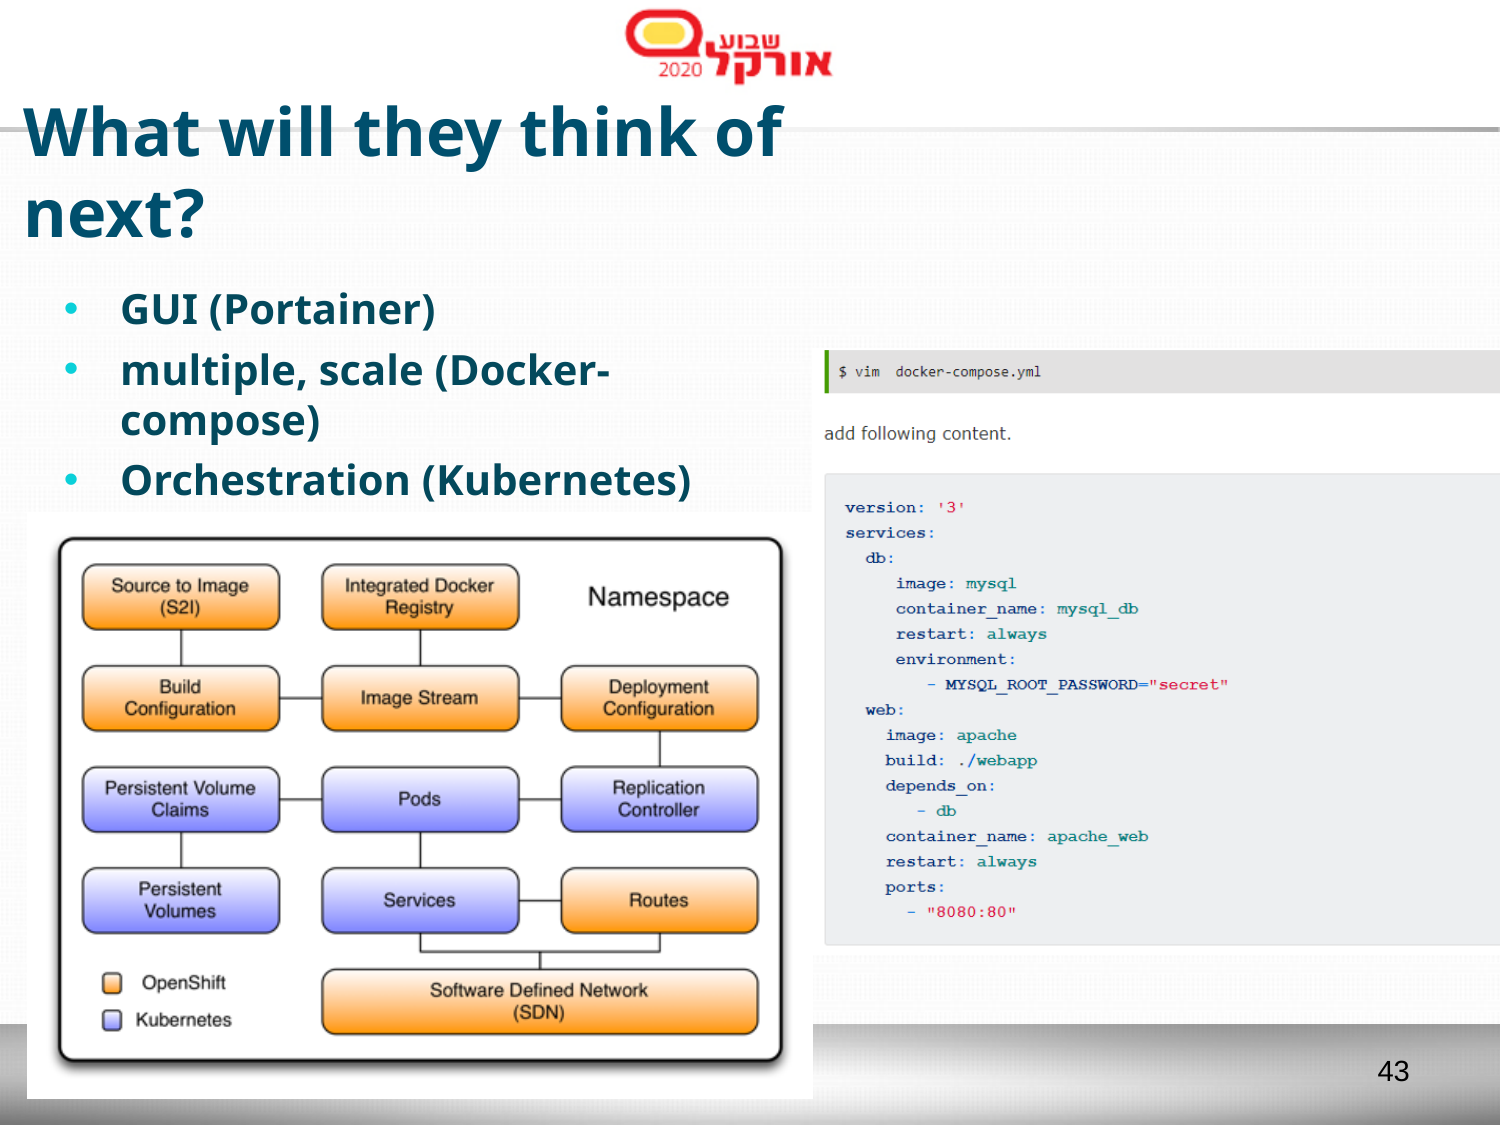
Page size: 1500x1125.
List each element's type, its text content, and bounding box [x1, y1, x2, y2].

title What will they think of next? [8, 74, 983, 266]
picture [0, 0, 1500, 1125]
slide_number 43 [1359, 1039, 1426, 1104]
list GUI (Portainer) multiple, scale (Docker-compose) Orchestration (Kubernetes) PaaS (Openshift) [48, 267, 813, 511]
